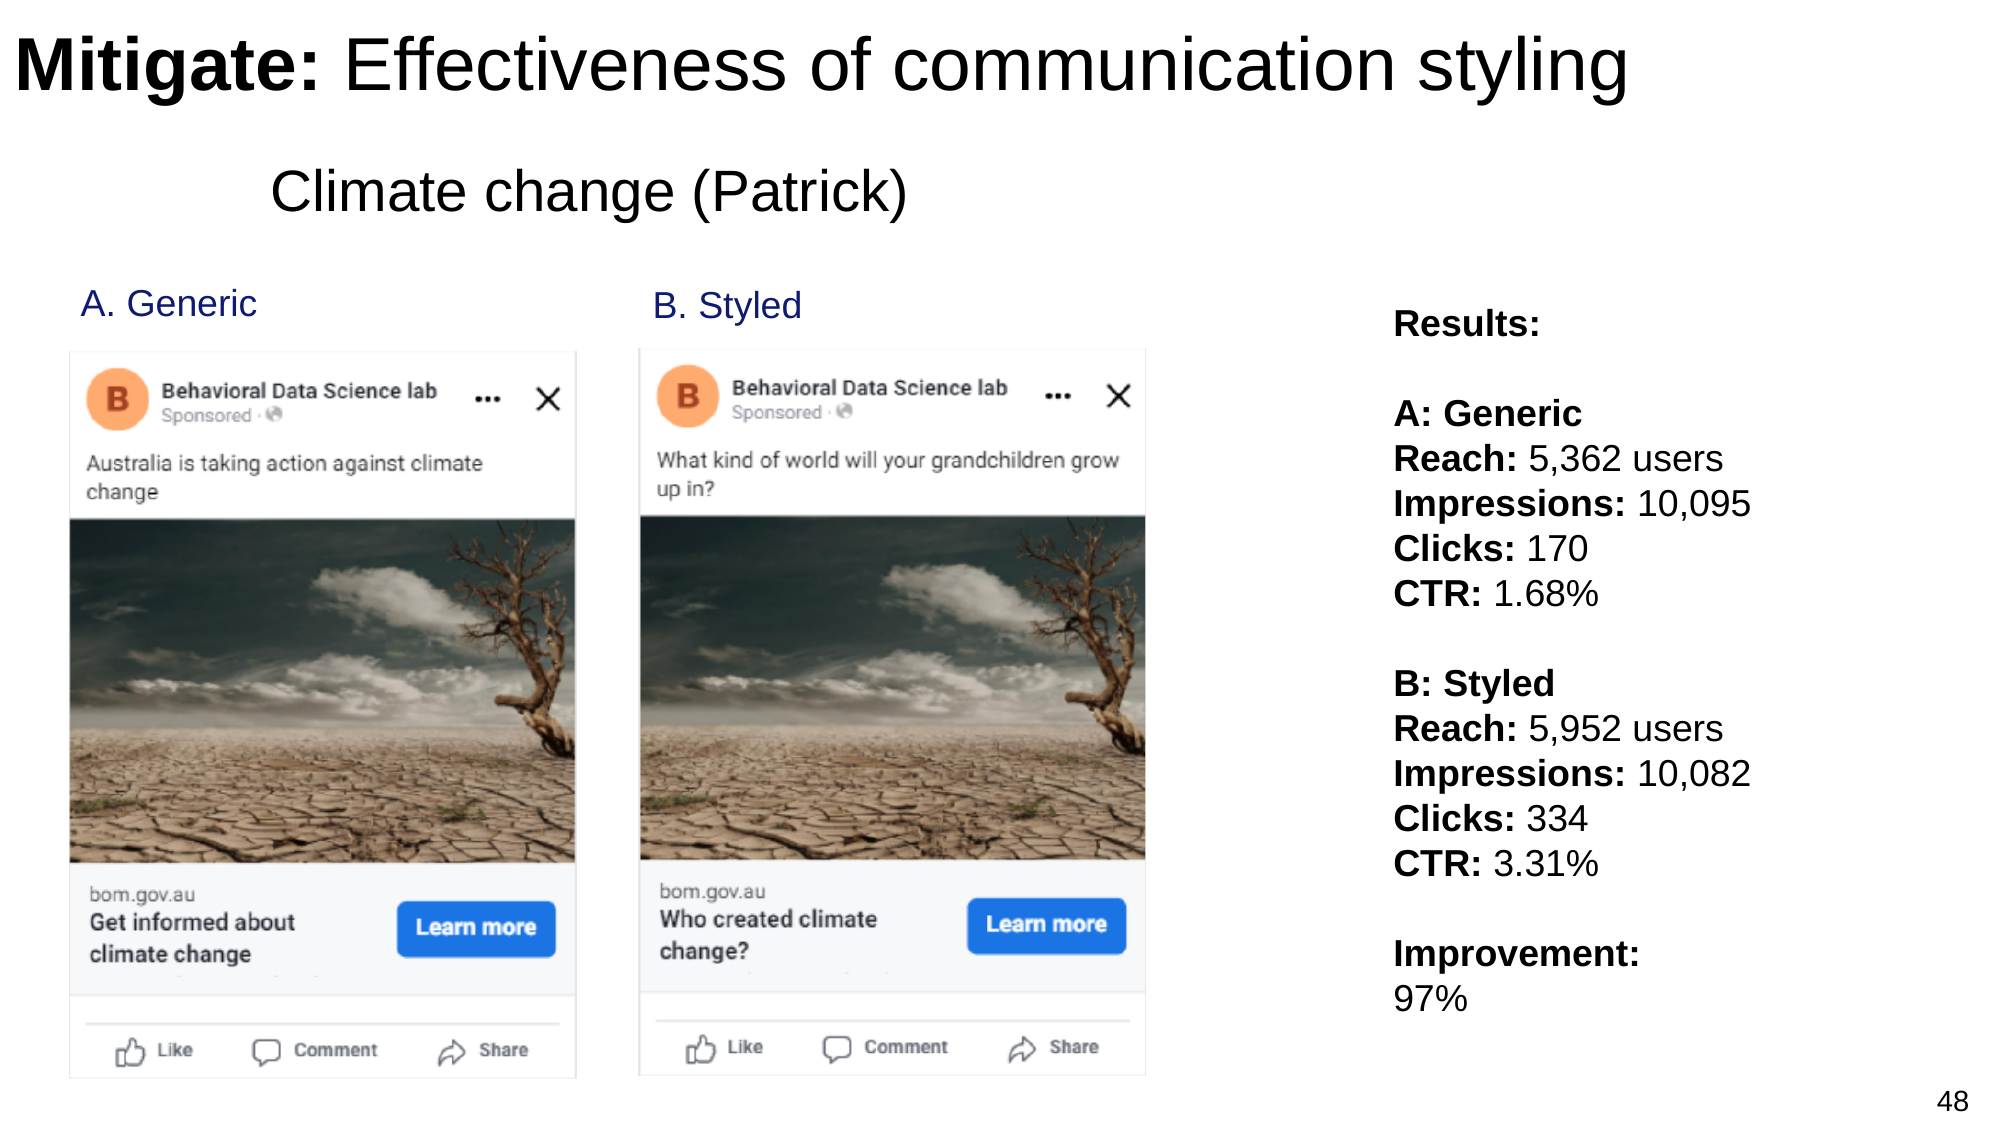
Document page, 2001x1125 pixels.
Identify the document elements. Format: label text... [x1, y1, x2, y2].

picture [638, 348, 1146, 1076]
text_box B. Styled [637, 273, 957, 331]
picture [69, 351, 577, 1079]
title Climate change (Patrick) [82, 155, 1099, 221]
text_box Mitigate: Effectiveness of communication styling [0, 0, 1867, 142]
text_box A. Generic [65, 271, 319, 331]
text_box Results: A: Generic Reach: 5,362 users Impressions: 10,095 Clicks: 170 CTR: 1.68% B: Styled Reach: 5,952 users Impressions: 10,082 Clicks: 334 CTR: 3.31% Improvement: 97% [1378, 291, 1878, 1104]
